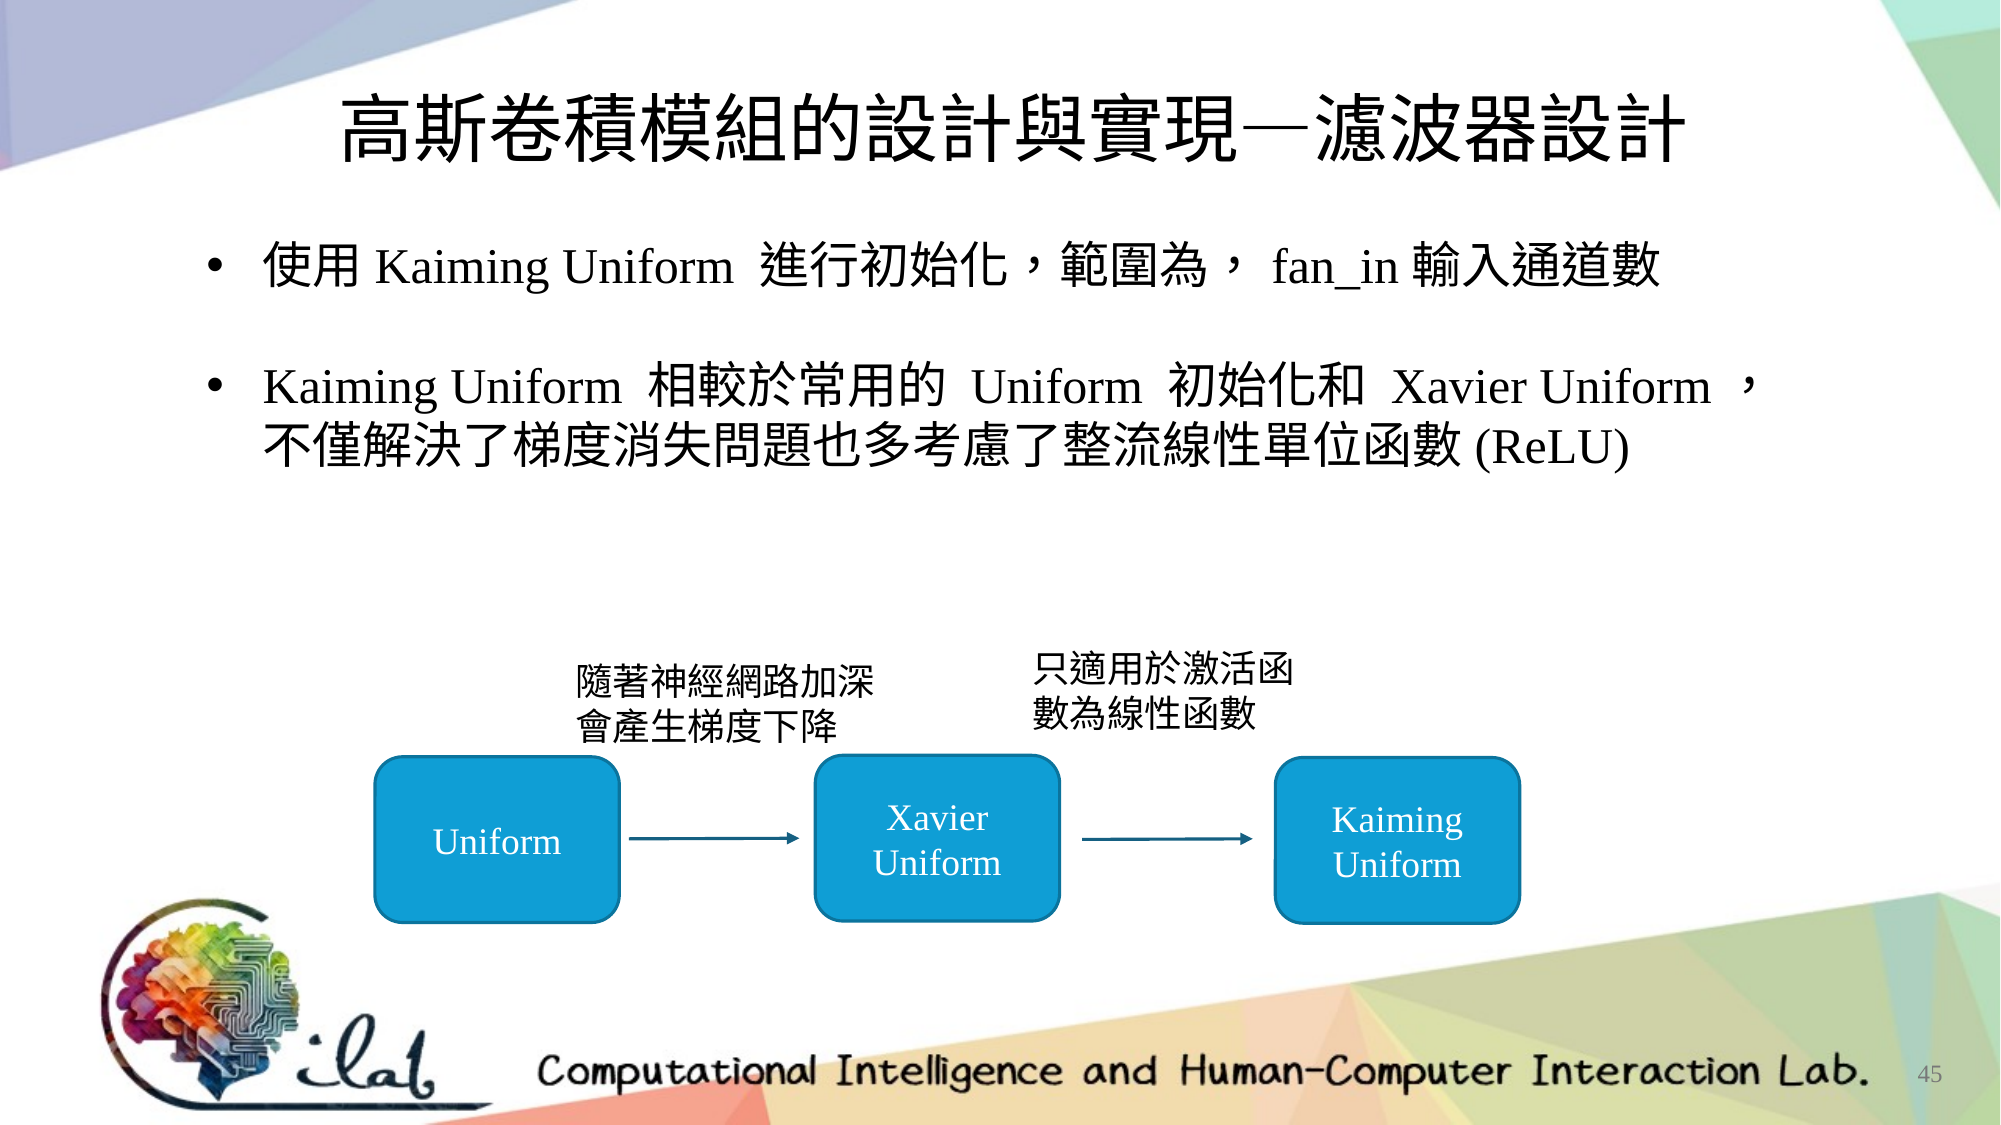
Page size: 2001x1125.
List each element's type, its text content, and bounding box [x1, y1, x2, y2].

text_box Uniform [373, 755, 621, 925]
text_box Xavier Uniform [813, 753, 1062, 923]
text_box 高斯卷積模組的設計與實現—濾波器設計 [323, 74, 1704, 179]
text_box 只適用於激活函數為線性函數 [1017, 637, 1318, 742]
slide_number 45 [1507, 1042, 1958, 1103]
picture [0, 0, 2001, 1125]
text_box Kaiming Uniform [1273, 755, 1522, 925]
text_box 隨著神經網路加深會產生梯度下降 [560, 650, 920, 756]
